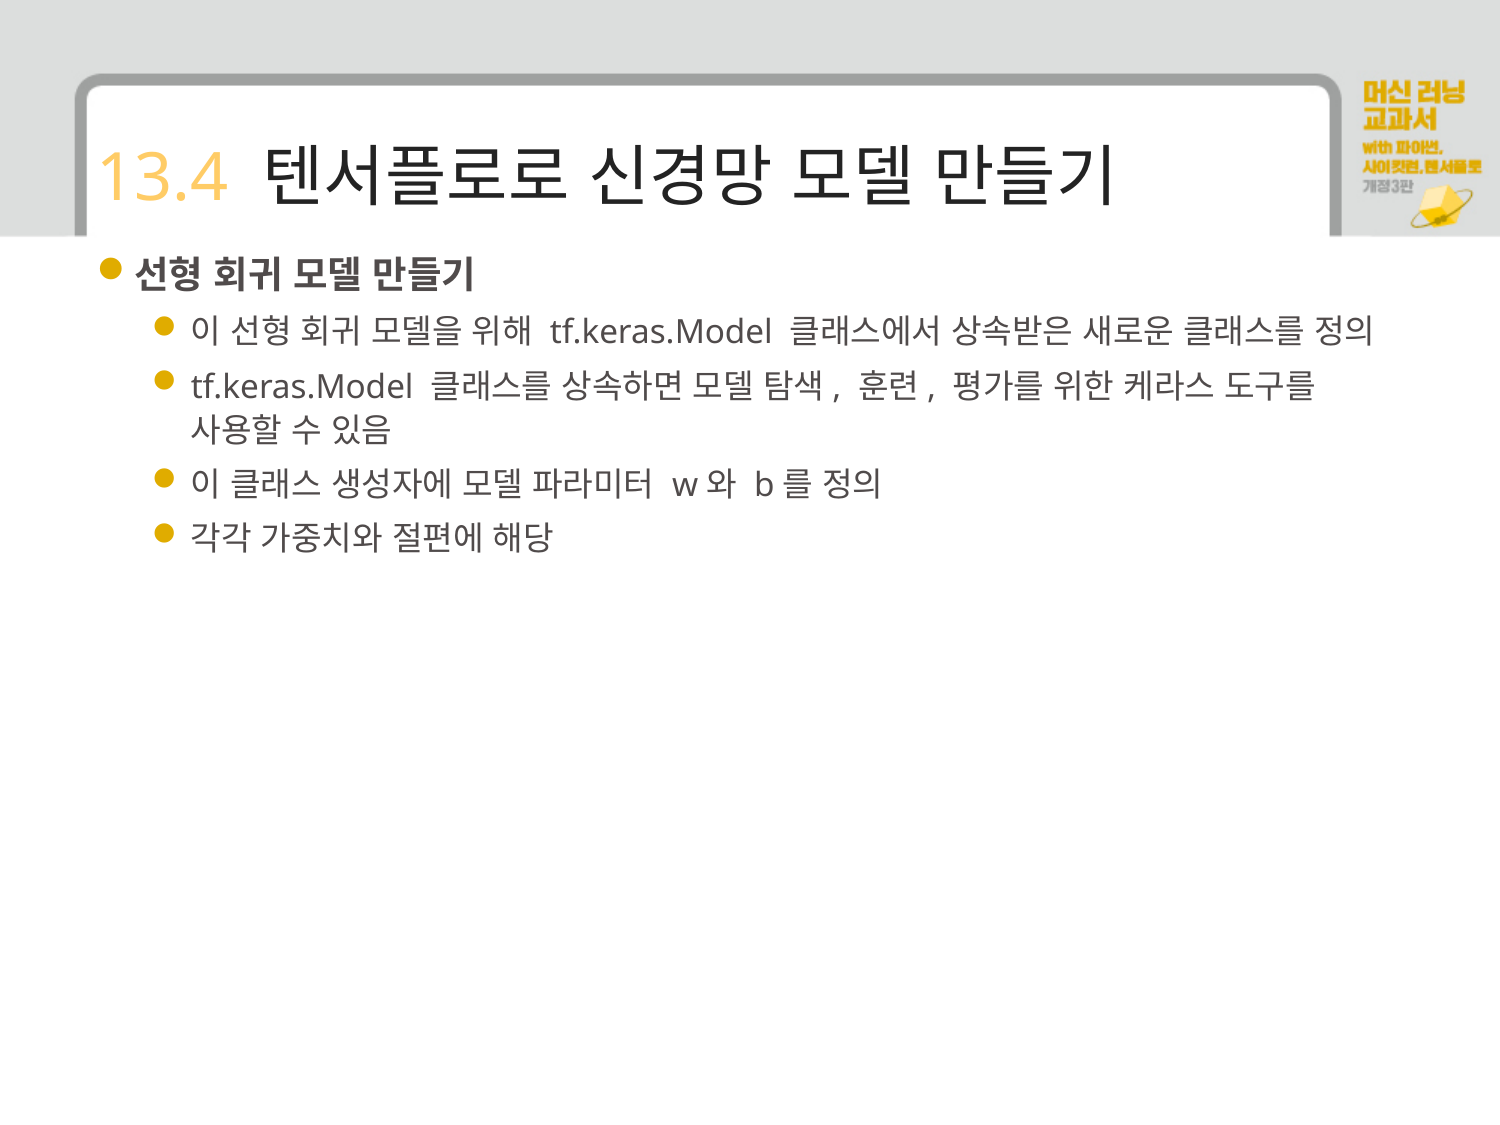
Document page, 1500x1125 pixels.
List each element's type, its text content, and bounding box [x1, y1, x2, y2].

title 13.4 텐서플로로 신경망 모델 만들기 [81, 90, 1412, 222]
picture [0, 0, 1500, 1125]
list 선형 회귀 모델 만들기 이 선형 회귀 모델을 위해 tf.keras.Model 클래스에서 상속받은 새로운 클래스를 정의 tf.keras.Model 클래스를 상속하면 모델 탐색, 훈련, 평가를 위한 케라스 도구를 사용할 수 있음 이 클래스 생성자에 모델 파라미터 w와 b를 정의 각각 가중치와 절편에 해당 [81, 239, 1412, 1054]
